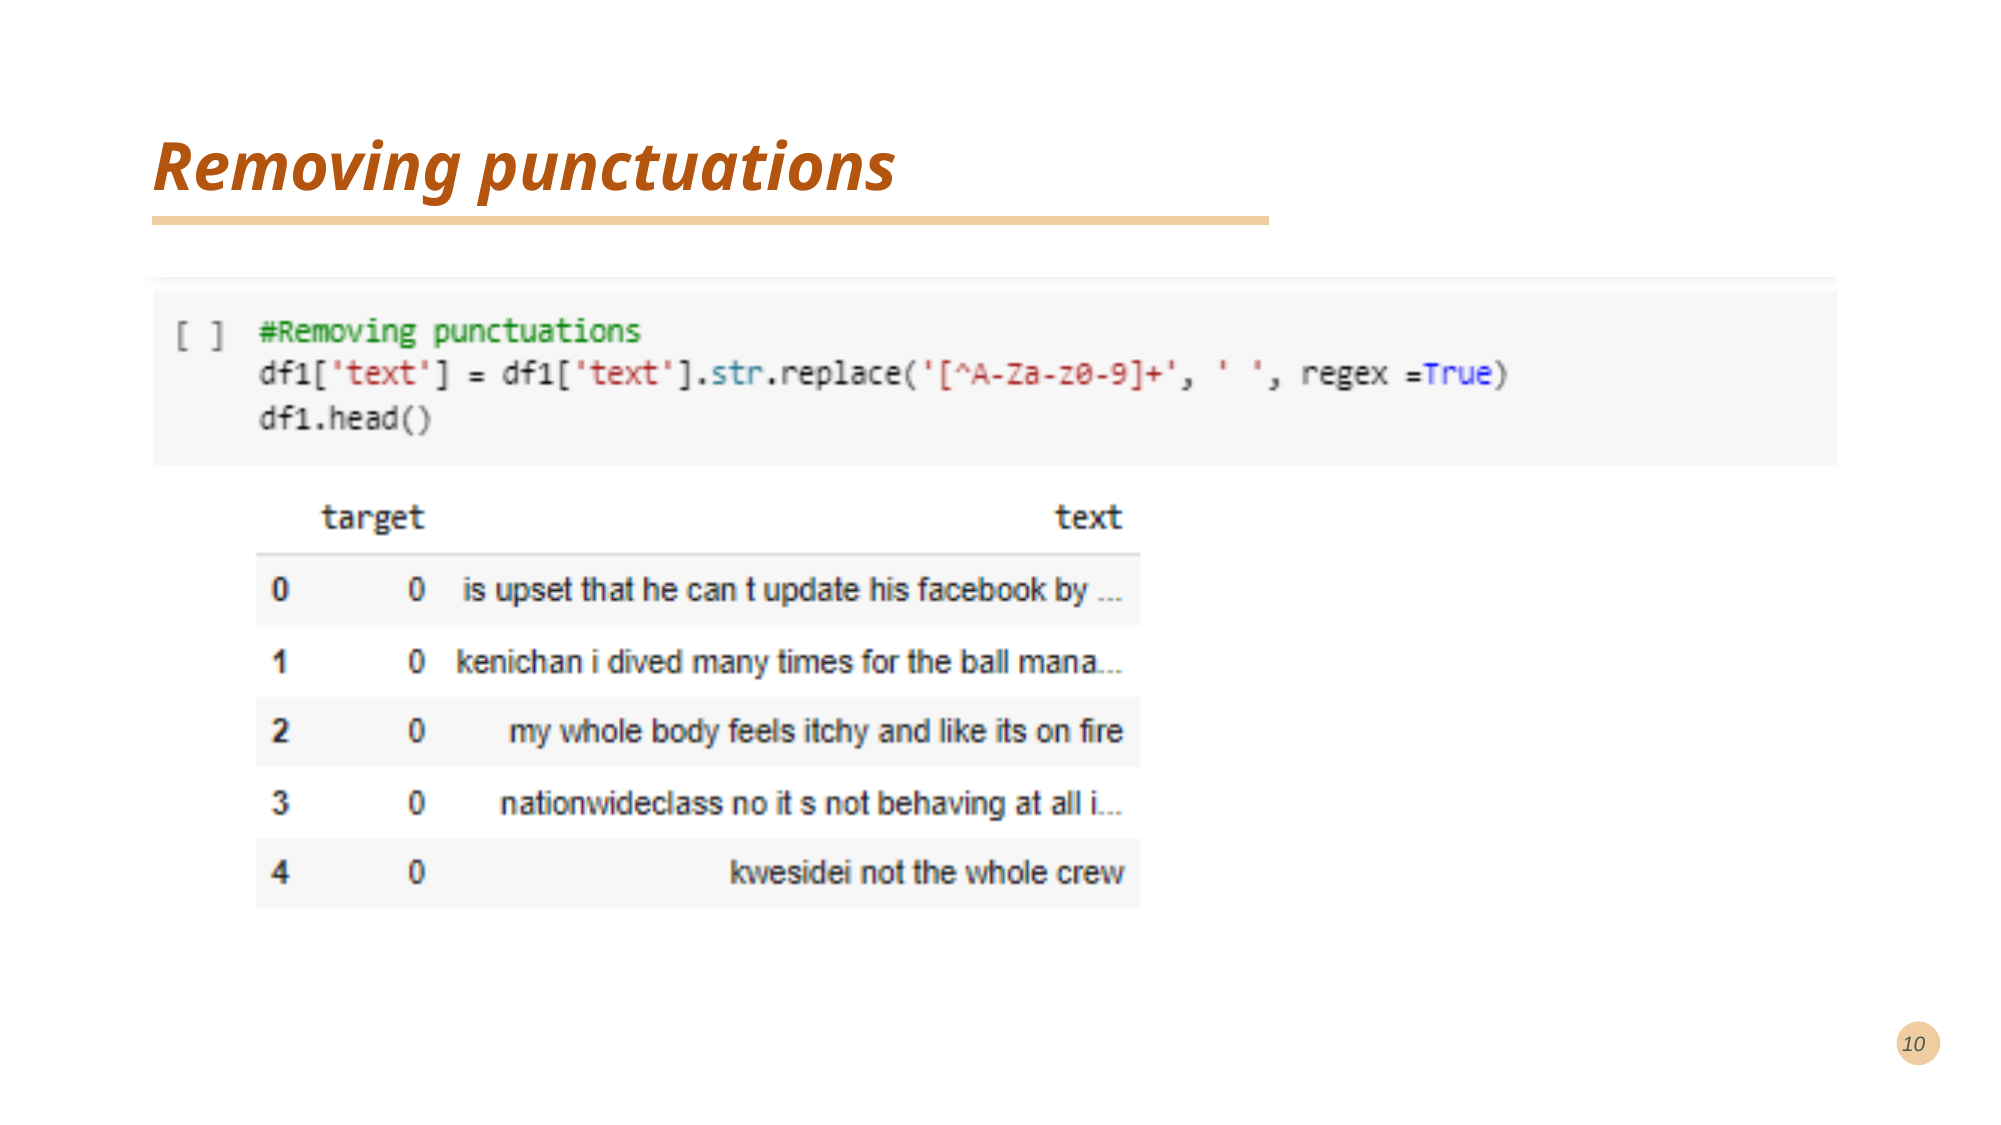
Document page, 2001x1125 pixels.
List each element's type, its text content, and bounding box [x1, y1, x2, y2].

title Removing punctuations [137, 59, 1863, 278]
slide_number 10 [1881, 1012, 1940, 1073]
picture [137, 277, 1837, 957]
